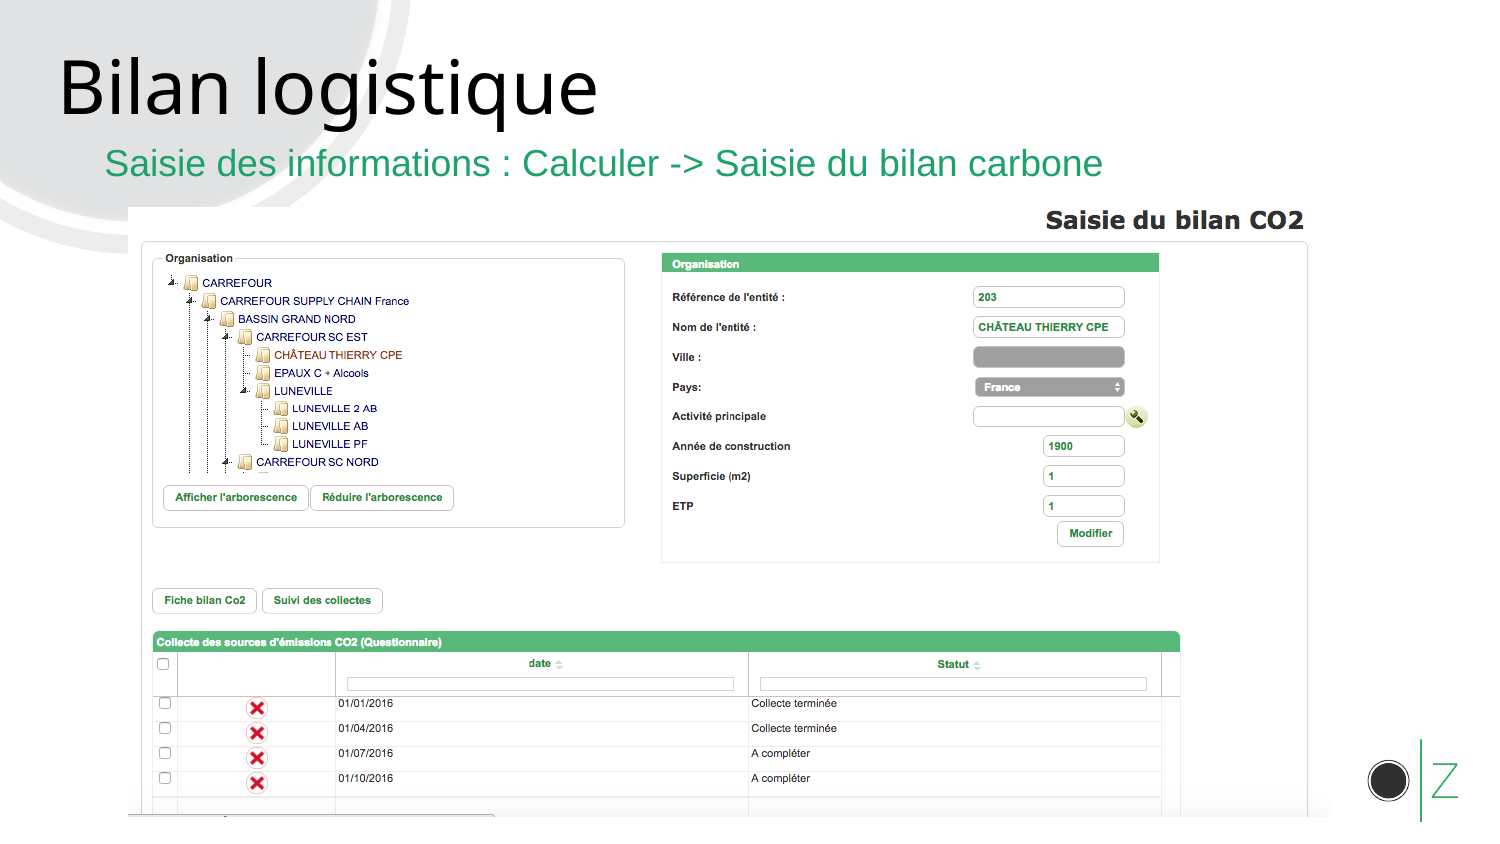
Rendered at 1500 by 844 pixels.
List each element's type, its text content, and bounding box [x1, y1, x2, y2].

text_box Saisie des informations : Calculer -> Saisie du bilan carbone [101, 135, 1241, 187]
picture [128, 206, 1333, 817]
text_box Bilan logistique [54, 36, 604, 133]
text_box [0, 0, 402, 245]
picture [1367, 739, 1458, 822]
